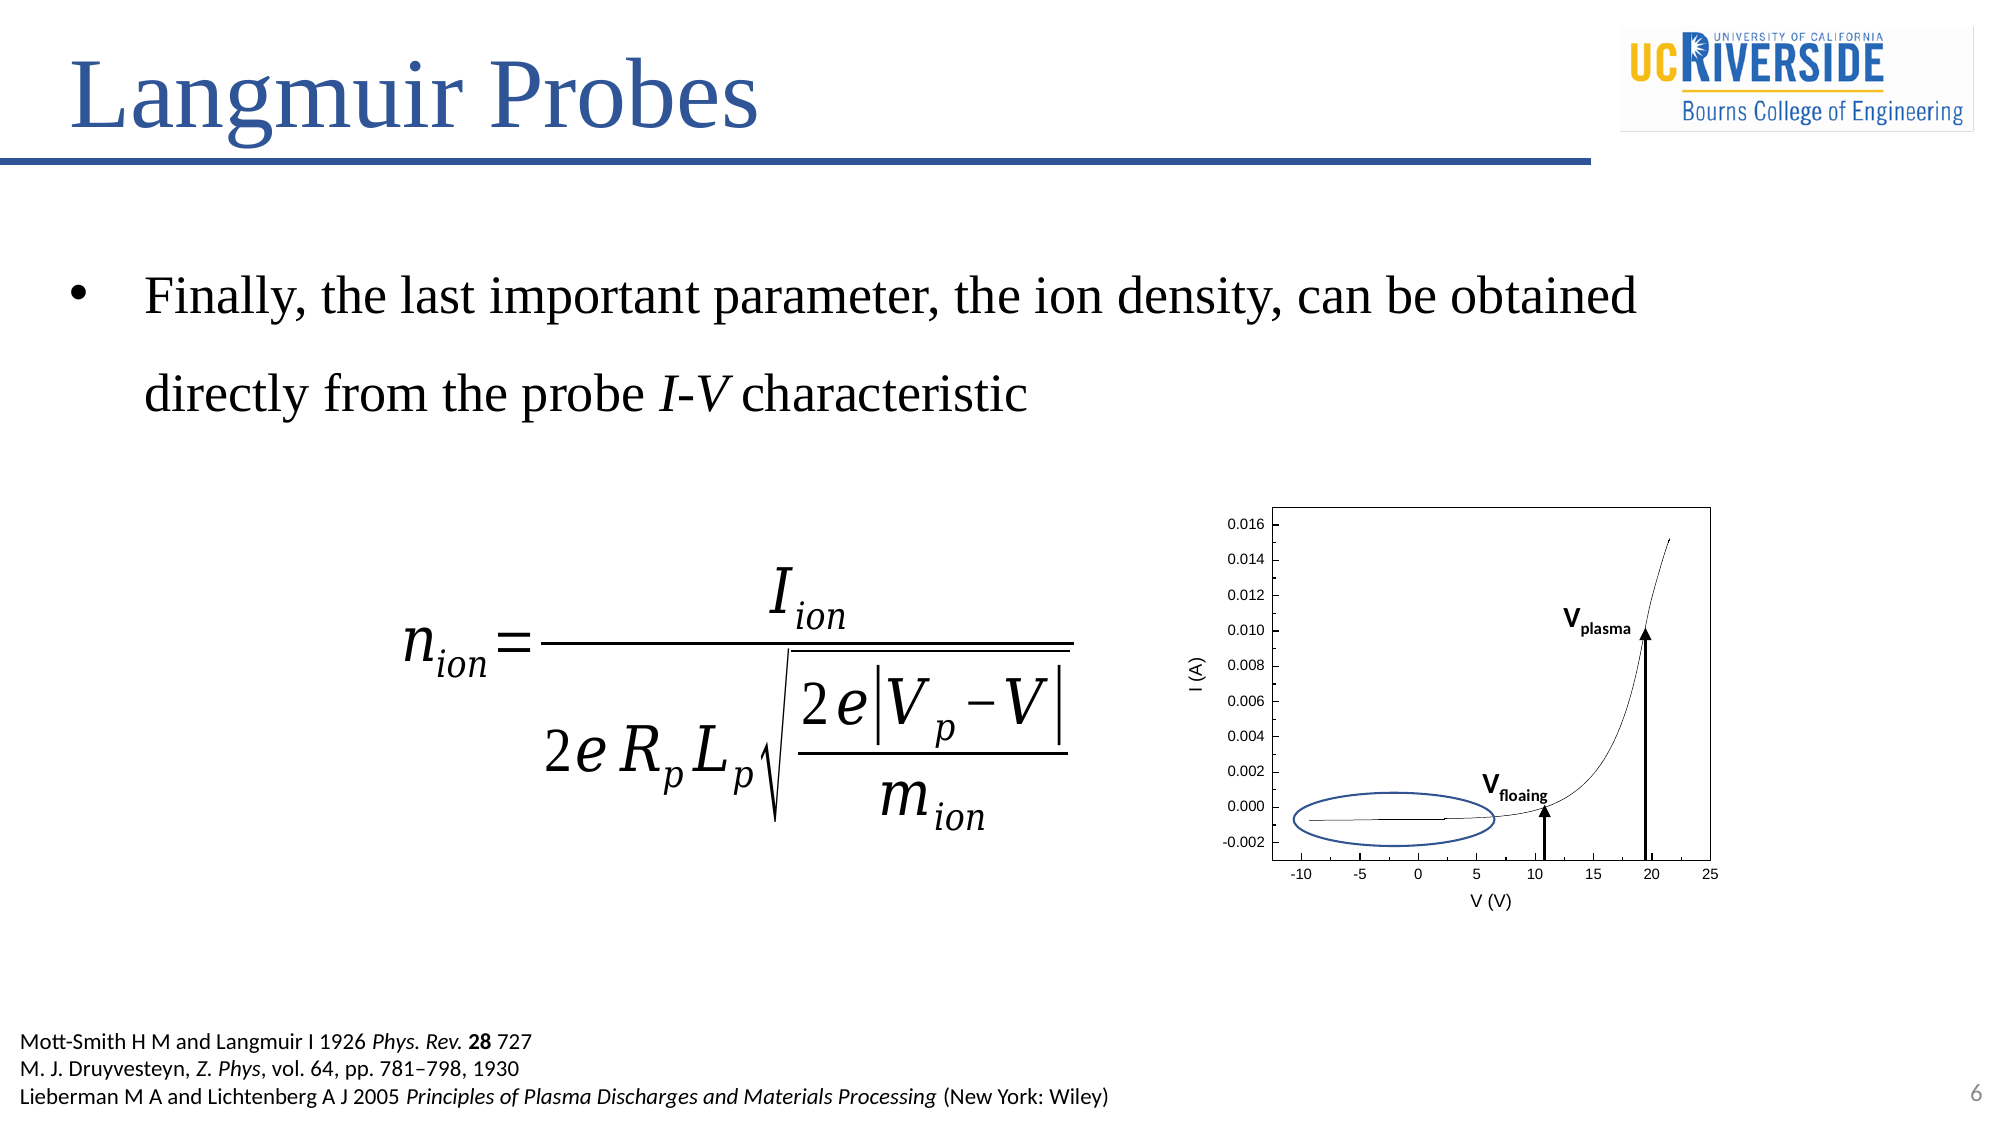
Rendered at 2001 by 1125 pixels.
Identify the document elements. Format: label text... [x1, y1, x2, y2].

slide_number 6 [1876, 1062, 1998, 1122]
text_box [0, 0, 2000, 163]
text_box Langmuir Probes [54, 20, 1648, 156]
picture [1619, 25, 1974, 133]
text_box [1157, 450, 1801, 943]
text_box Mott-Smith H M and Langmuir I 1926 Phys. Rev. 28 727 M. J. Druyvesteyn, Z. Phys, vol. 64, pp. 781–798, 1930 Lieberman M A and Lichtenberg A J 2005 Principles of Plasma Discharges and Materials Processing (New York: Wiley) [5, 1019, 1876, 1125]
text_box Finally, the last important parameter, the ion density, can be obtained directly from the probe I-V characteristic [54, 219, 1827, 715]
